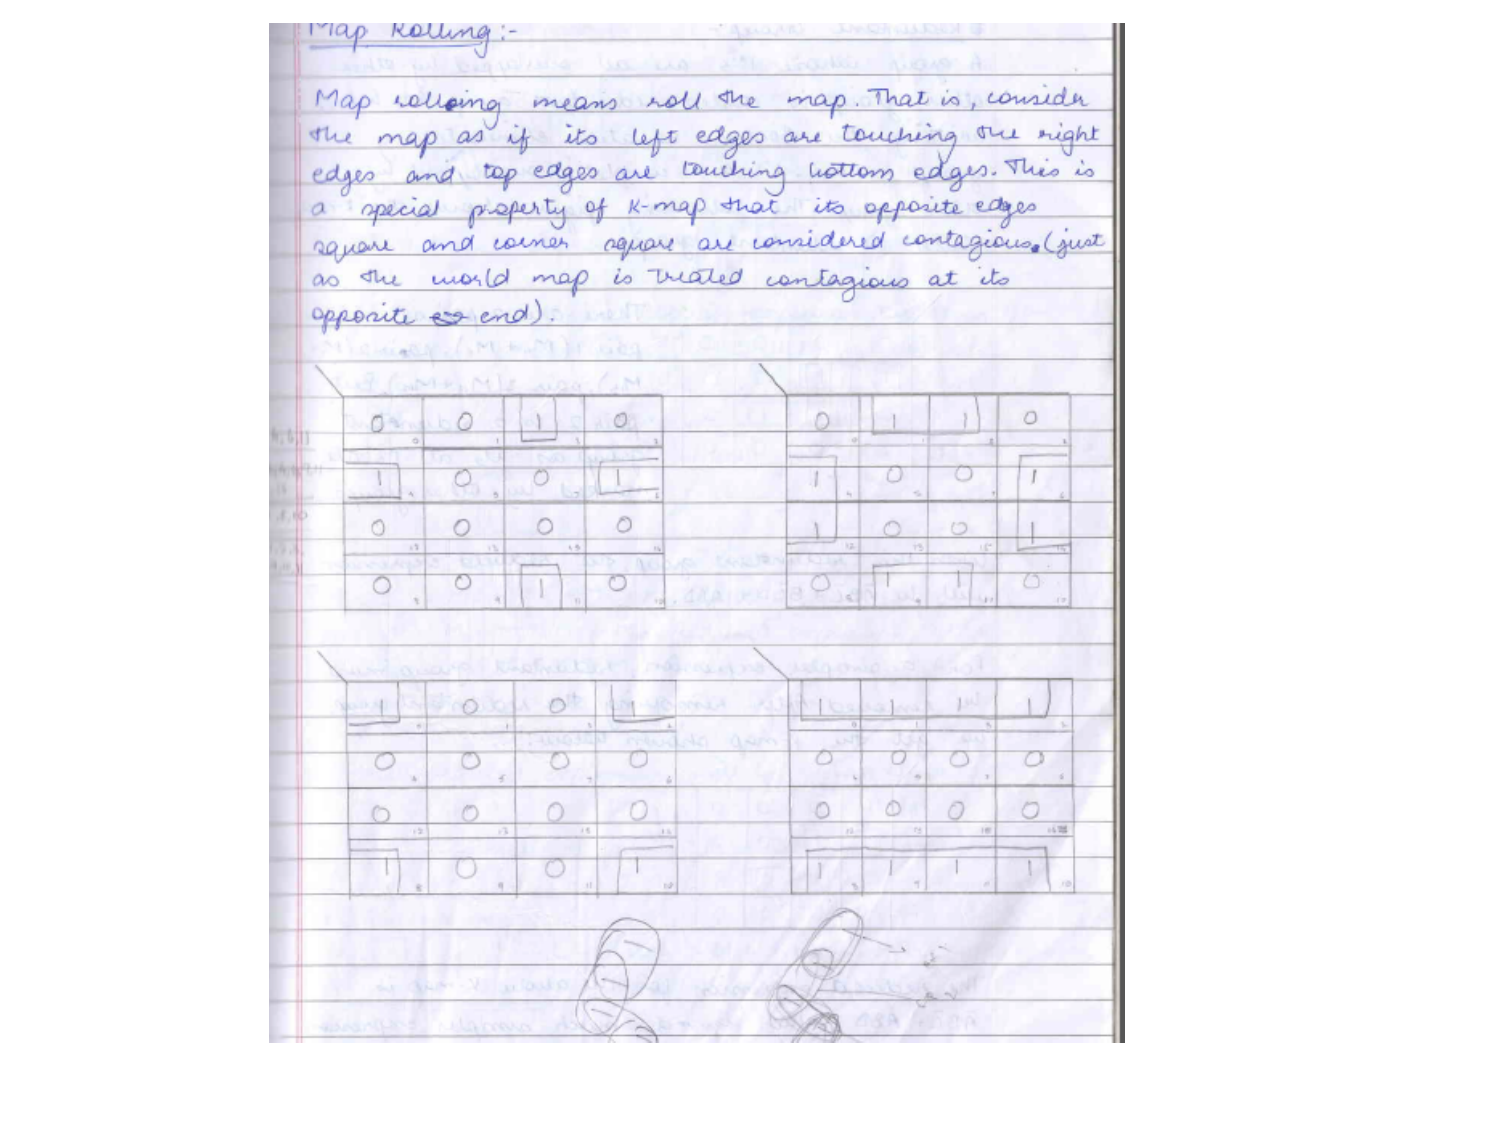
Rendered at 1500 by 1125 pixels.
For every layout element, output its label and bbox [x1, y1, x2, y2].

list [269, 23, 1126, 1043]
